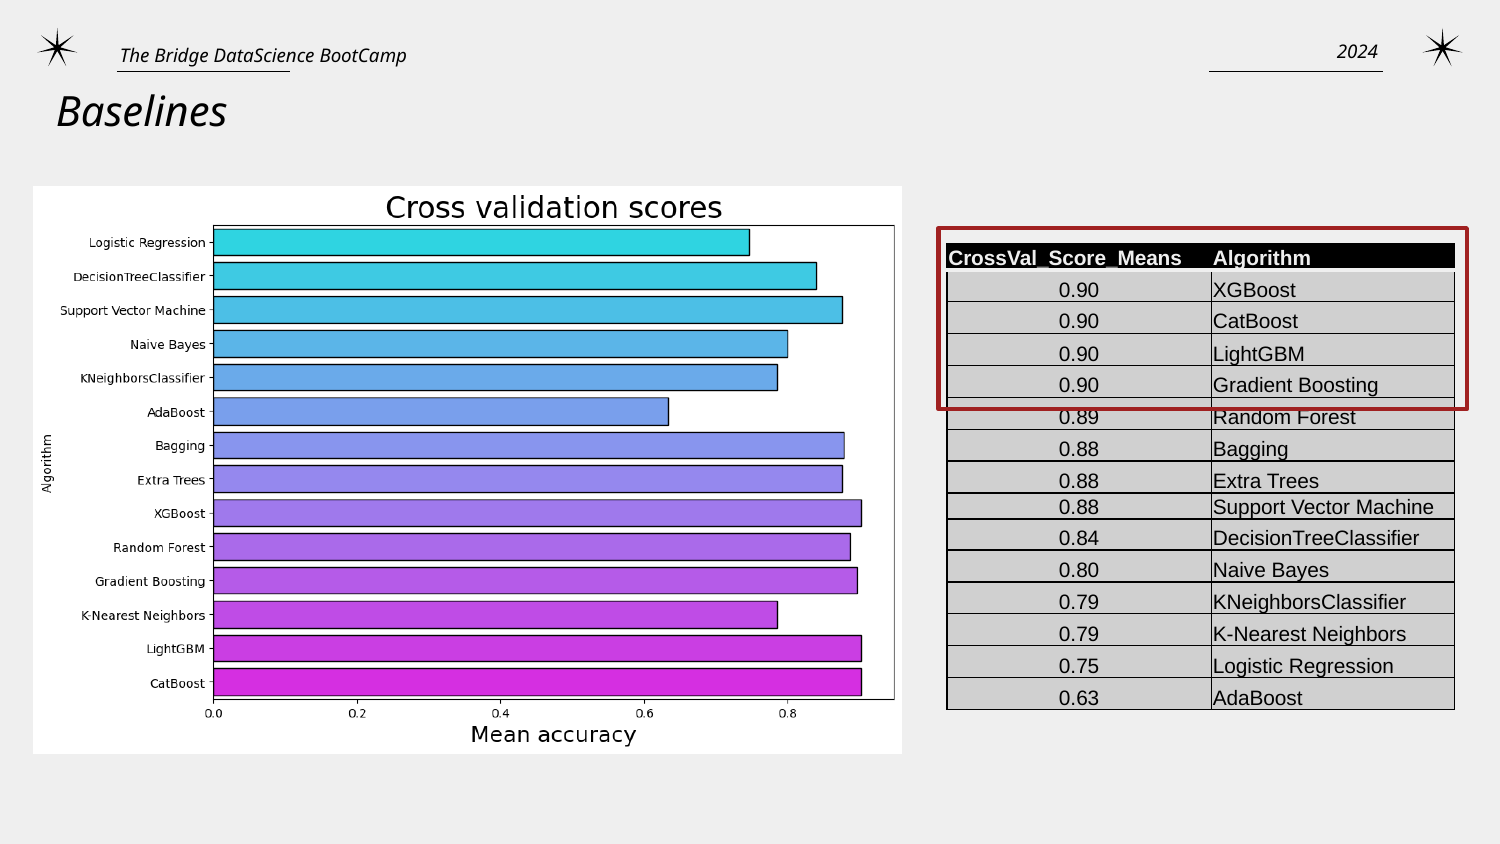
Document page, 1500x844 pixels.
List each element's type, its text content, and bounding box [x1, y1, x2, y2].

table_cell 0.88 [948, 430, 1211, 460]
table_cell Naive Bayes [1212, 551, 1454, 581]
table_cell Logistic Regression [1212, 646, 1454, 677]
table_cell DecisionTreeClassifier [1212, 520, 1454, 549]
table_cell 0.88 [948, 462, 1211, 492]
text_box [104, 31, 1394, 74]
table_cell Random Forest [1212, 411, 1454, 429]
table_cell K-Nearest Neighbors [1212, 614, 1454, 645]
table_cell 0.80 [948, 551, 1211, 581]
picture [32, 185, 902, 754]
table_cell Bagging [1212, 430, 1454, 460]
table_cell 0.79 [948, 614, 1211, 645]
table_cell KNeighborsClassifier [1212, 583, 1454, 613]
text_box [936, 226, 1469, 411]
table_cell 0.79 [948, 583, 1211, 613]
text_box Baselines [32, 90, 1383, 129]
table_cell Extra Trees [1212, 462, 1454, 492]
table_cell Support Vector Machine [1212, 494, 1454, 518]
table_cell 0.88 [948, 494, 1211, 518]
table_cell 0.75 [948, 646, 1211, 677]
table_cell 0.63 [948, 678, 1211, 709]
table_cell AdaBoost [1212, 678, 1454, 709]
table_cell 0.89 [948, 411, 1211, 429]
table_cell 0.84 [948, 520, 1211, 549]
